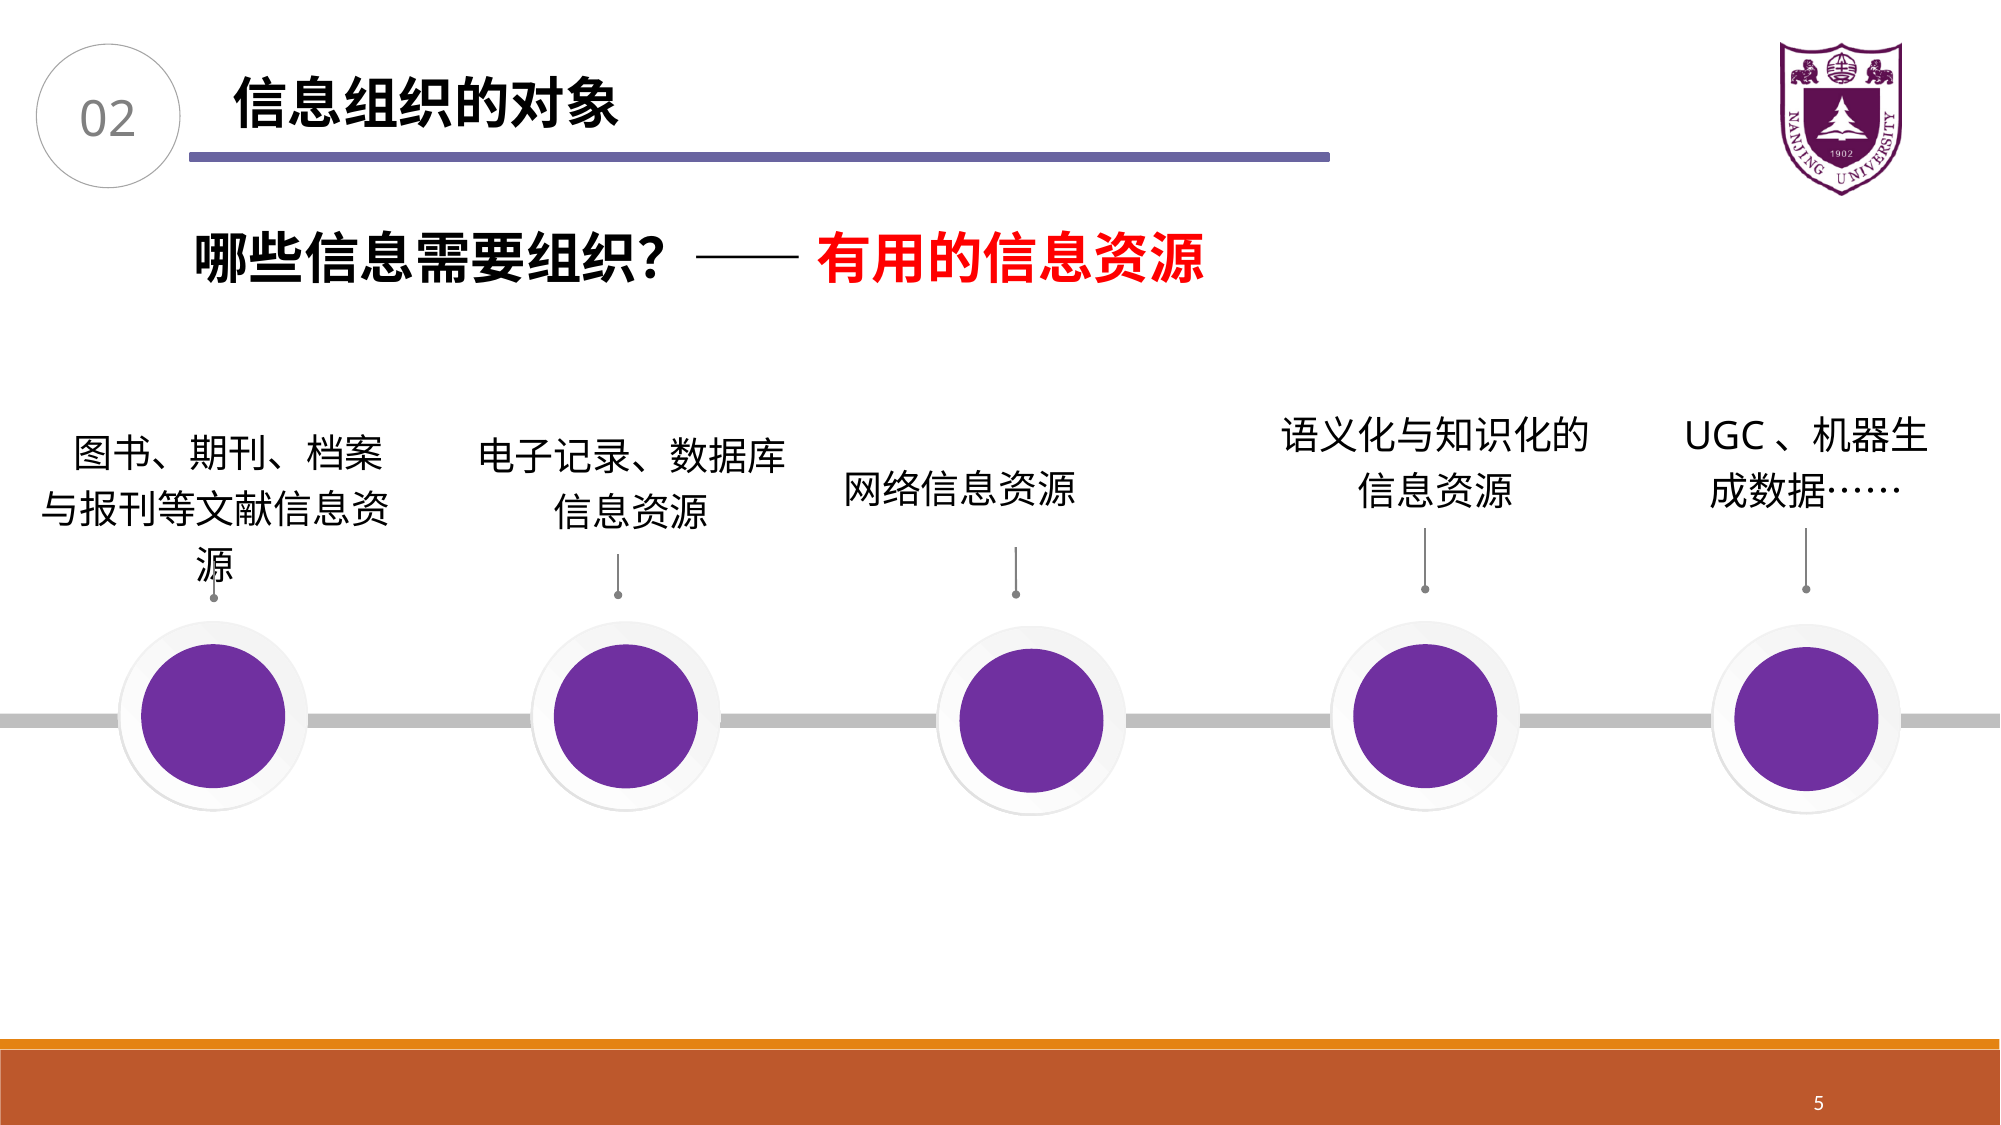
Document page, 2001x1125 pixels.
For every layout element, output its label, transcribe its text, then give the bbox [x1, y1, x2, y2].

text_box 哪些信息需要组织？—— 有用的信息资源 [178, 215, 1410, 298]
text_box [747, 454, 1244, 595]
text_box 02 [35, 42, 182, 190]
text_box [189, 152, 1330, 162]
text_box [530, 620, 722, 813]
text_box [437, 411, 825, 596]
text_box [1528, 712, 1707, 729]
picture [1779, 42, 1902, 196]
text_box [1710, 623, 1902, 815]
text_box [14, 409, 416, 601]
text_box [117, 620, 309, 812]
text_box [1134, 712, 1326, 729]
text_box [730, 712, 932, 729]
text_box [317, 712, 527, 729]
text_box [0, 712, 114, 729]
text_box [1910, 712, 2000, 729]
slide_number 5 [1624, 1071, 1840, 1125]
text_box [1329, 620, 1521, 812]
text_box UGC、机器生成数据…… [1652, 391, 1961, 524]
text_box 语义化与知识化的信息资源 [1242, 391, 1628, 524]
text_box 信息组织的对象 [191, 60, 637, 142]
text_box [935, 625, 1128, 817]
